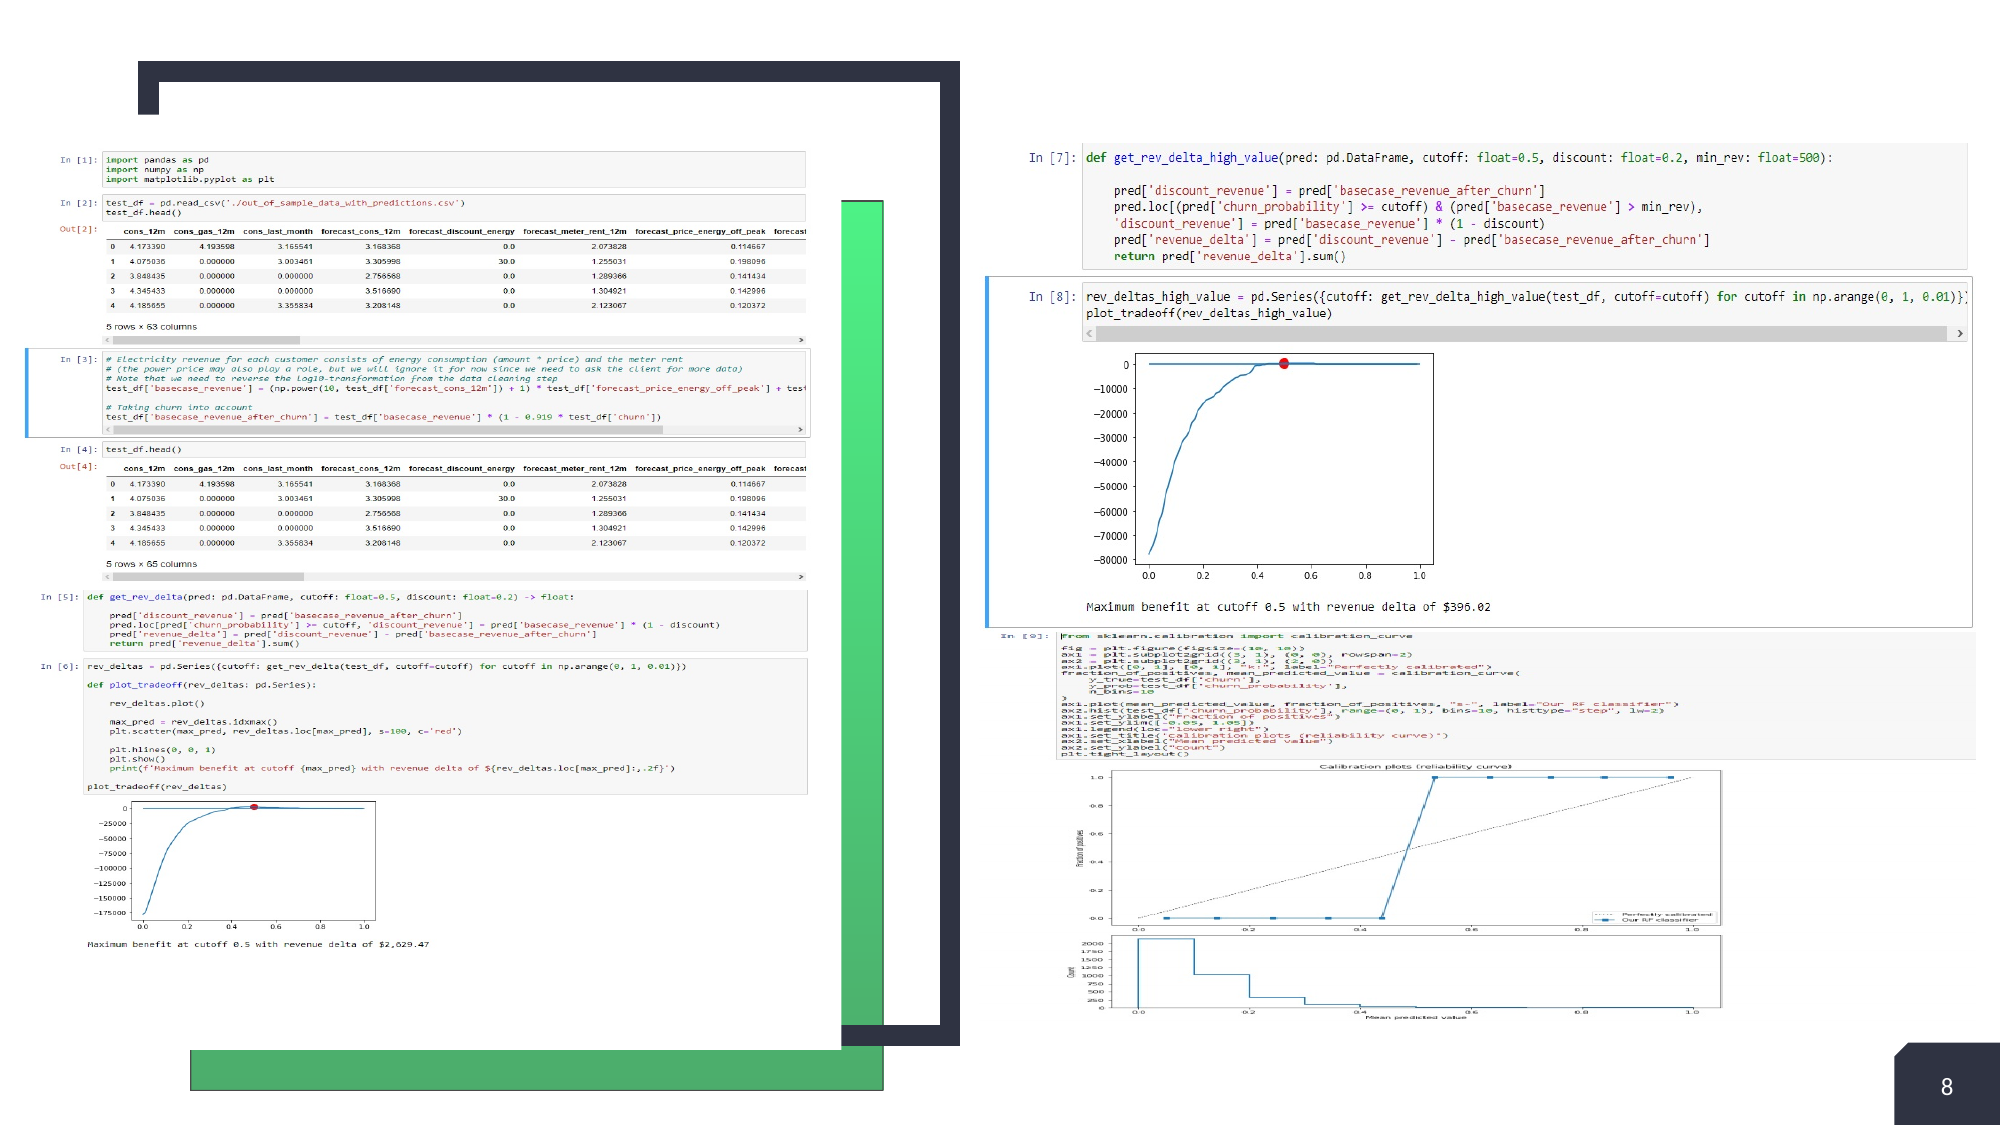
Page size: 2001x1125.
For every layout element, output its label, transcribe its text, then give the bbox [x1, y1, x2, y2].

picture [17, 143, 819, 952]
slide_number 8 [1894, 1052, 2000, 1119]
picture [978, 143, 1976, 1021]
